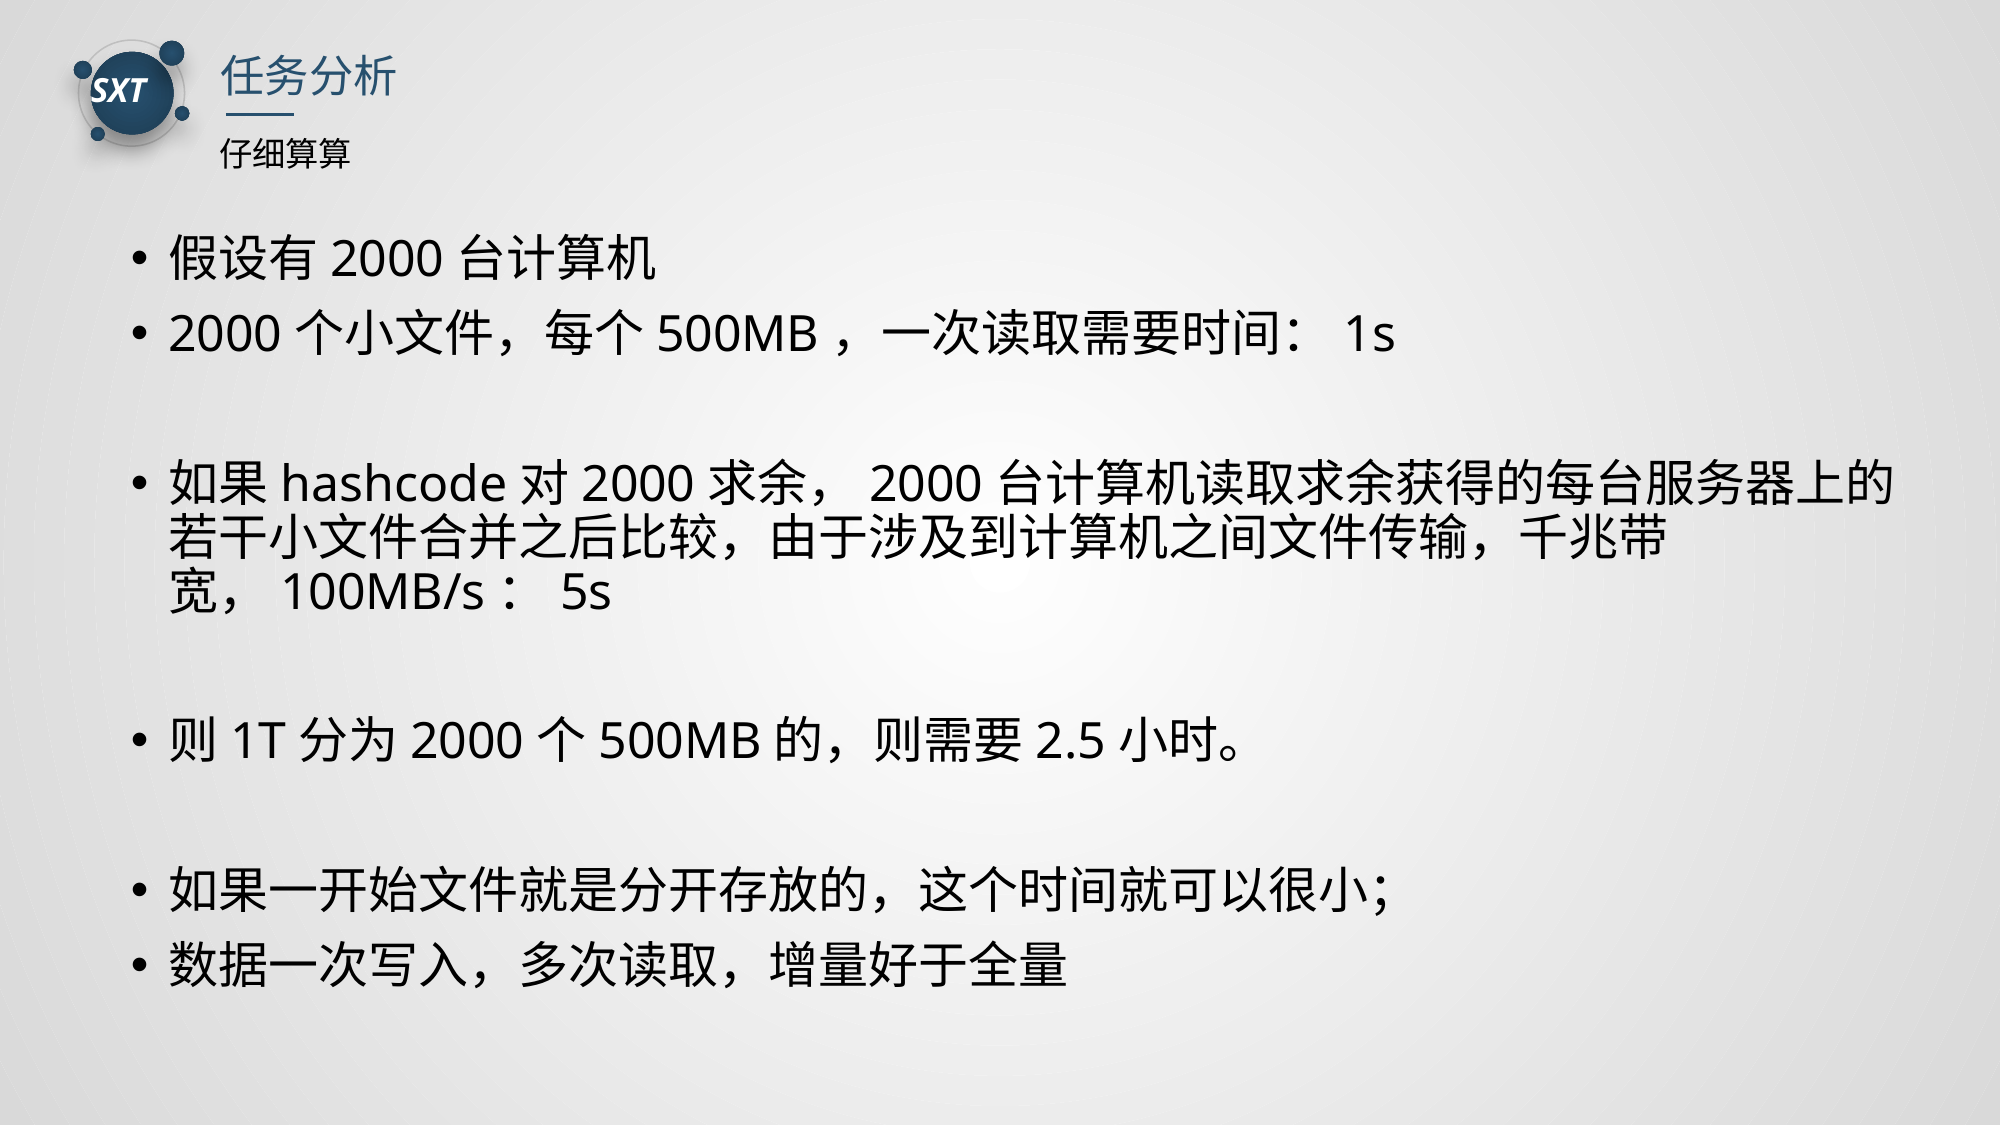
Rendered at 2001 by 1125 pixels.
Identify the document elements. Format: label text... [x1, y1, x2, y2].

text_box 任务分析 [205, 40, 414, 106]
text_box 仔细算算 [204, 106, 1099, 181]
text_box 假设有2000台计算机 2000个小文件，每个500MB，一次读取需要时间：1s 如果hashcode对2000求余，2000台计算机读取求余获得的每台服务器上的若干小文件合并之后比较，由于涉及到计算机之间文件传输，千兆带宽，100MB/s：5s 则1T分为2000个500MB的，则需要2.5小时。 如果一开始文件就是分开存放的，这个时间就可以很小； 数据一次写入，多次读取，增量好于全量 [115, 226, 1936, 1019]
